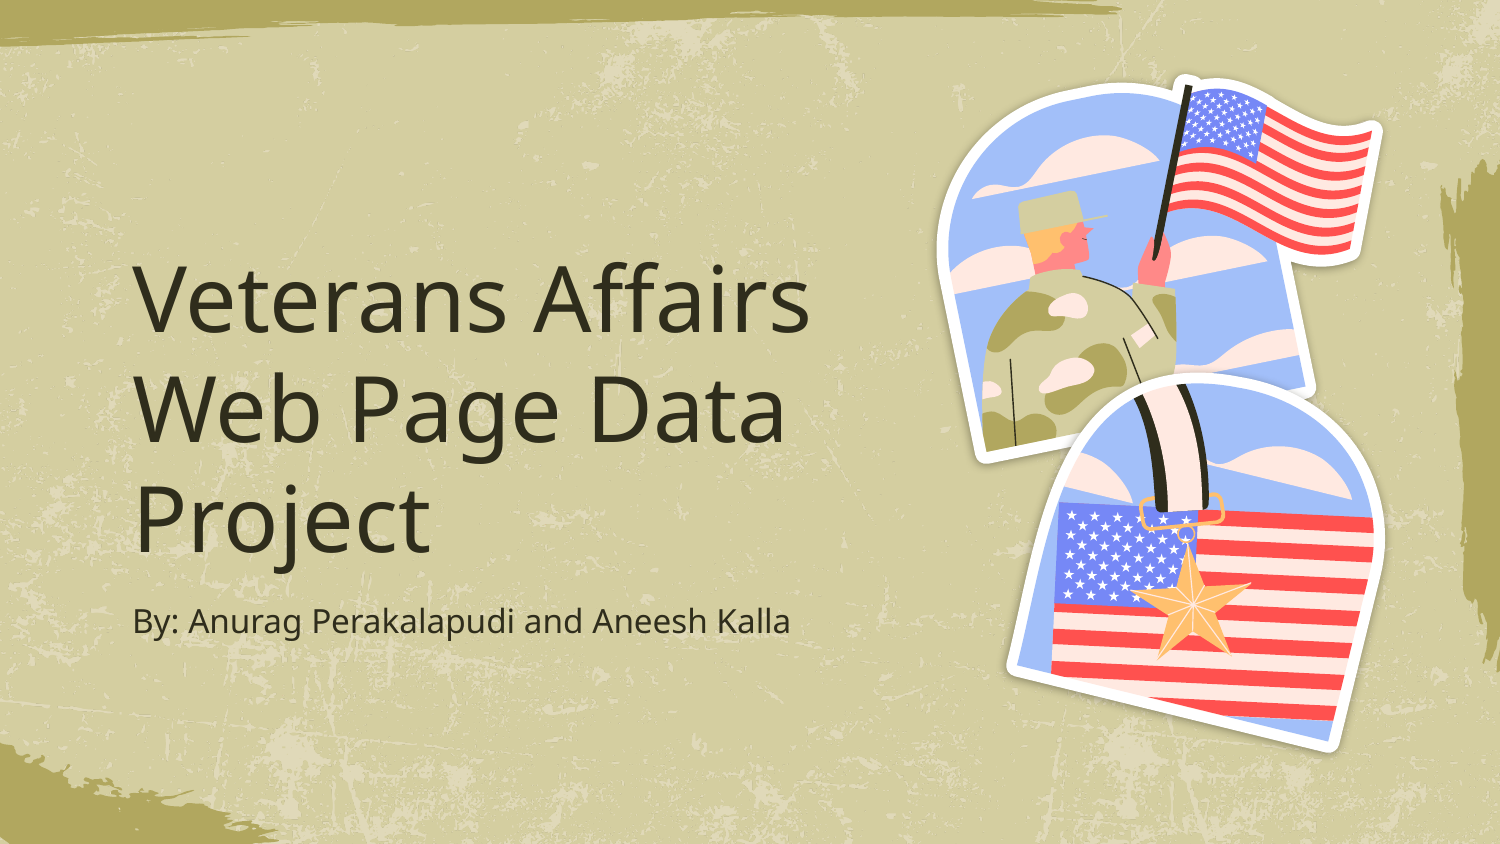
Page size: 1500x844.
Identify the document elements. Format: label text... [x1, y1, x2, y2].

subtitle By: Anurag Perakalapudi and Aneesh Kalla [116, 585, 927, 664]
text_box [1000, 337, 1420, 756]
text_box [937, 72, 1404, 423]
title Veterans Affairs Web Page Data Project [116, 180, 927, 585]
